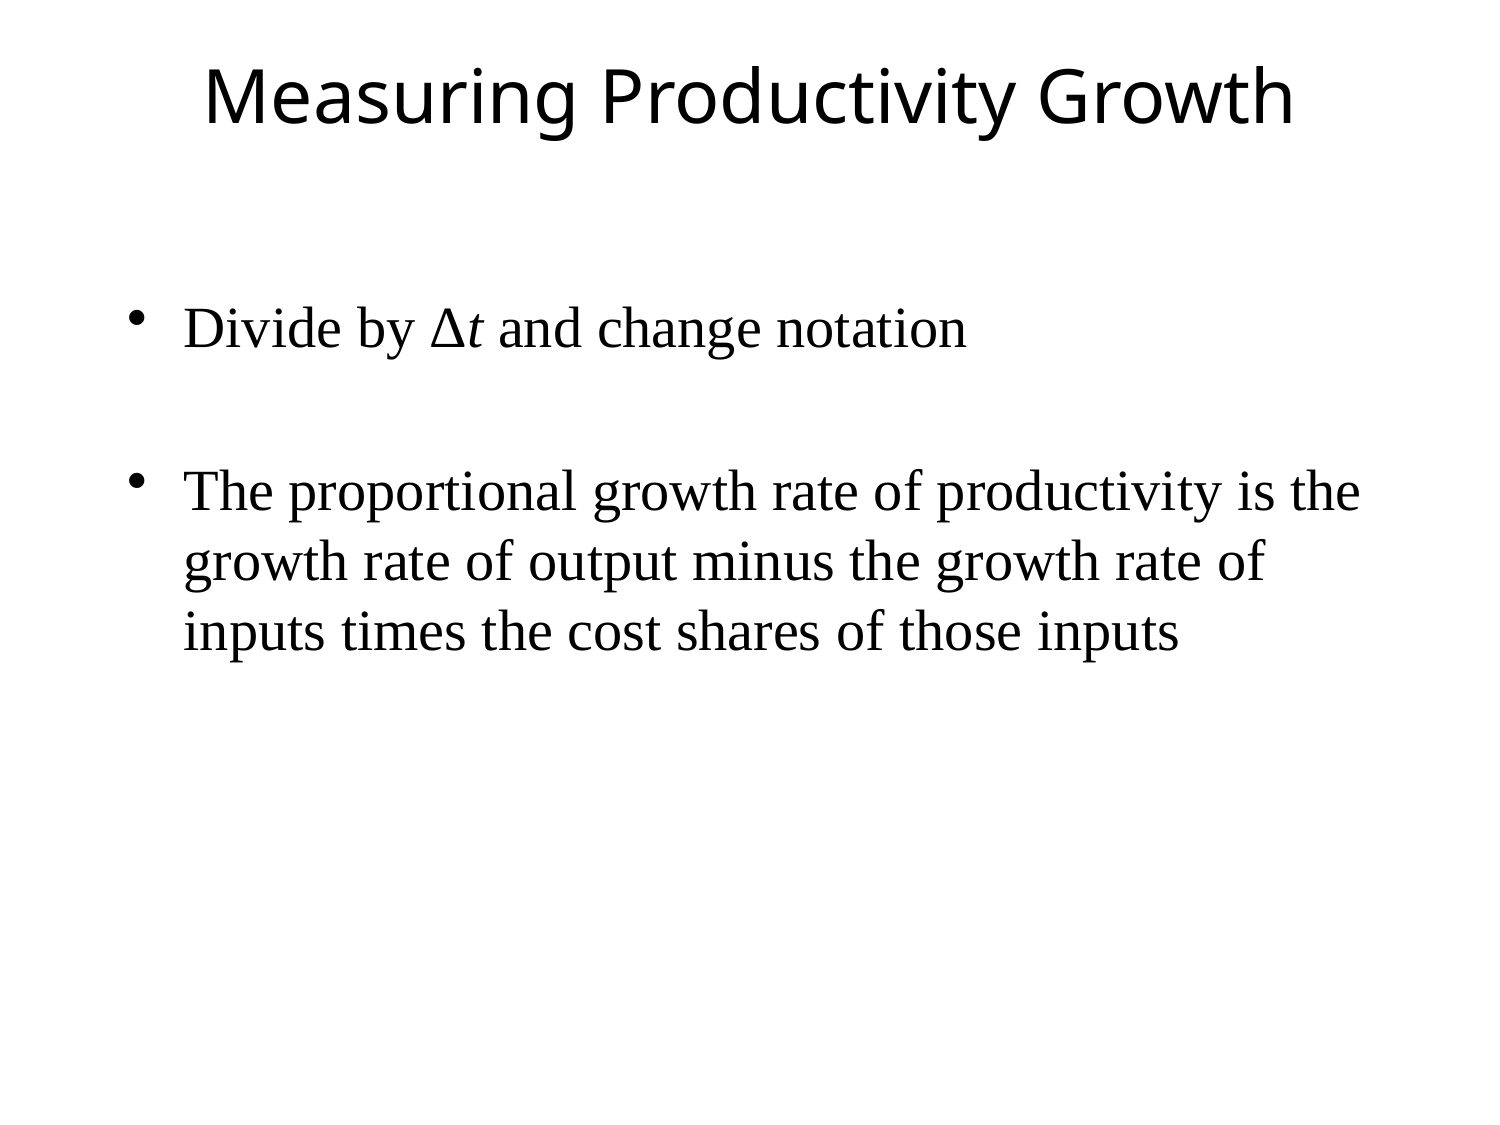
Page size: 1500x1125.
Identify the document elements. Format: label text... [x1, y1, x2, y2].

title Measuring Productivity Growth [112, 0, 1388, 188]
